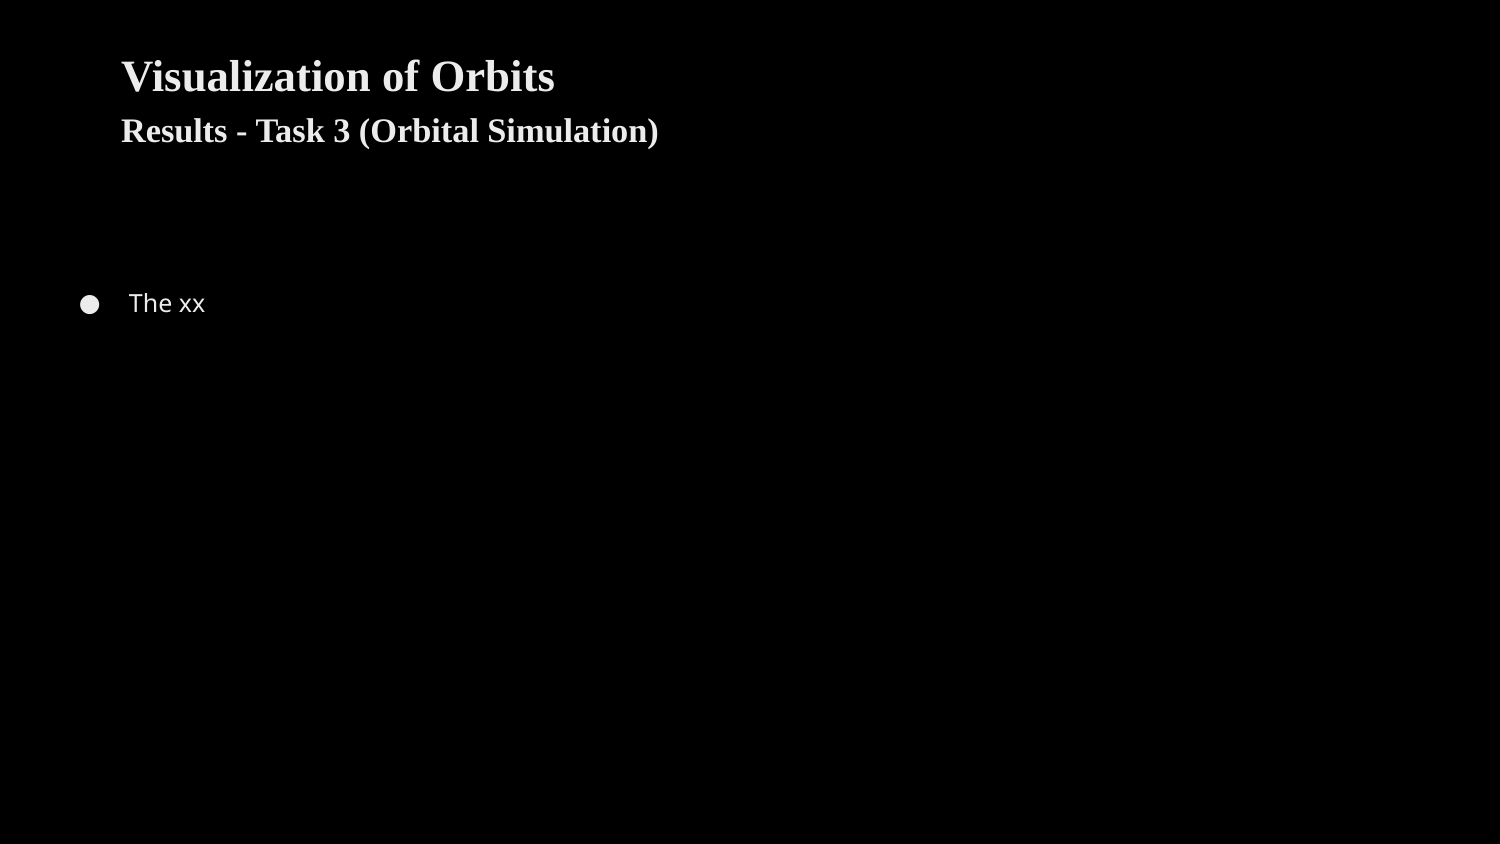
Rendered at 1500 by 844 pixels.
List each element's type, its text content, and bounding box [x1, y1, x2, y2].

text_box Visualization of Orbits Results - Task 3 (Orbital Simulation) [106, 31, 1136, 165]
text_box The xx [38, 267, 611, 415]
